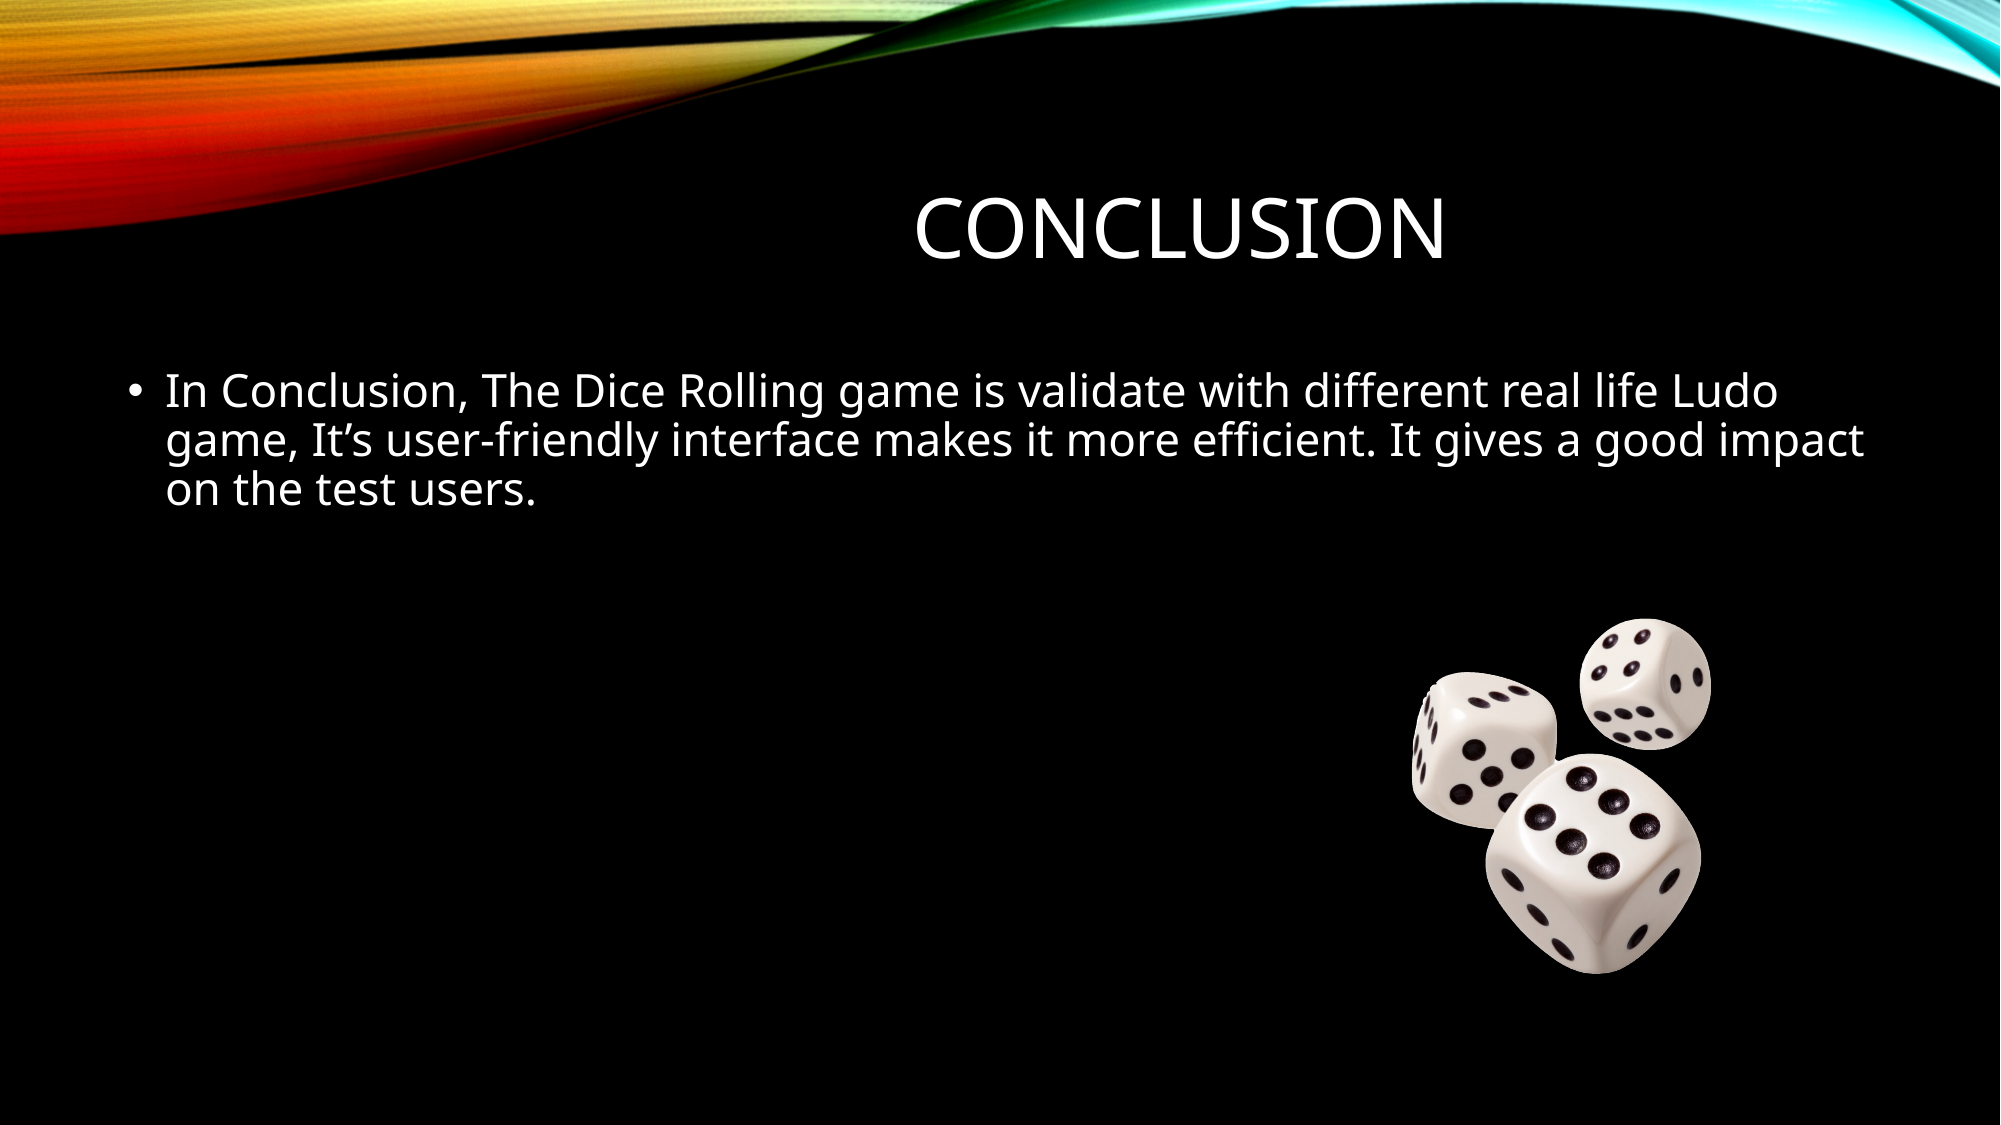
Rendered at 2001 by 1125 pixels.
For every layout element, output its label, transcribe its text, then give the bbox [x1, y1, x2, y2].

picture [0, 0, 2000, 237]
picture [1356, 580, 1801, 1025]
title conclusion [474, 125, 1888, 338]
list In Conclusion, The Dice Rolling game is validate with different real life Ludo game, It’s user-friendly interface makes it more efficient. It gives a good impact on the test users. [112, 360, 1888, 1021]
